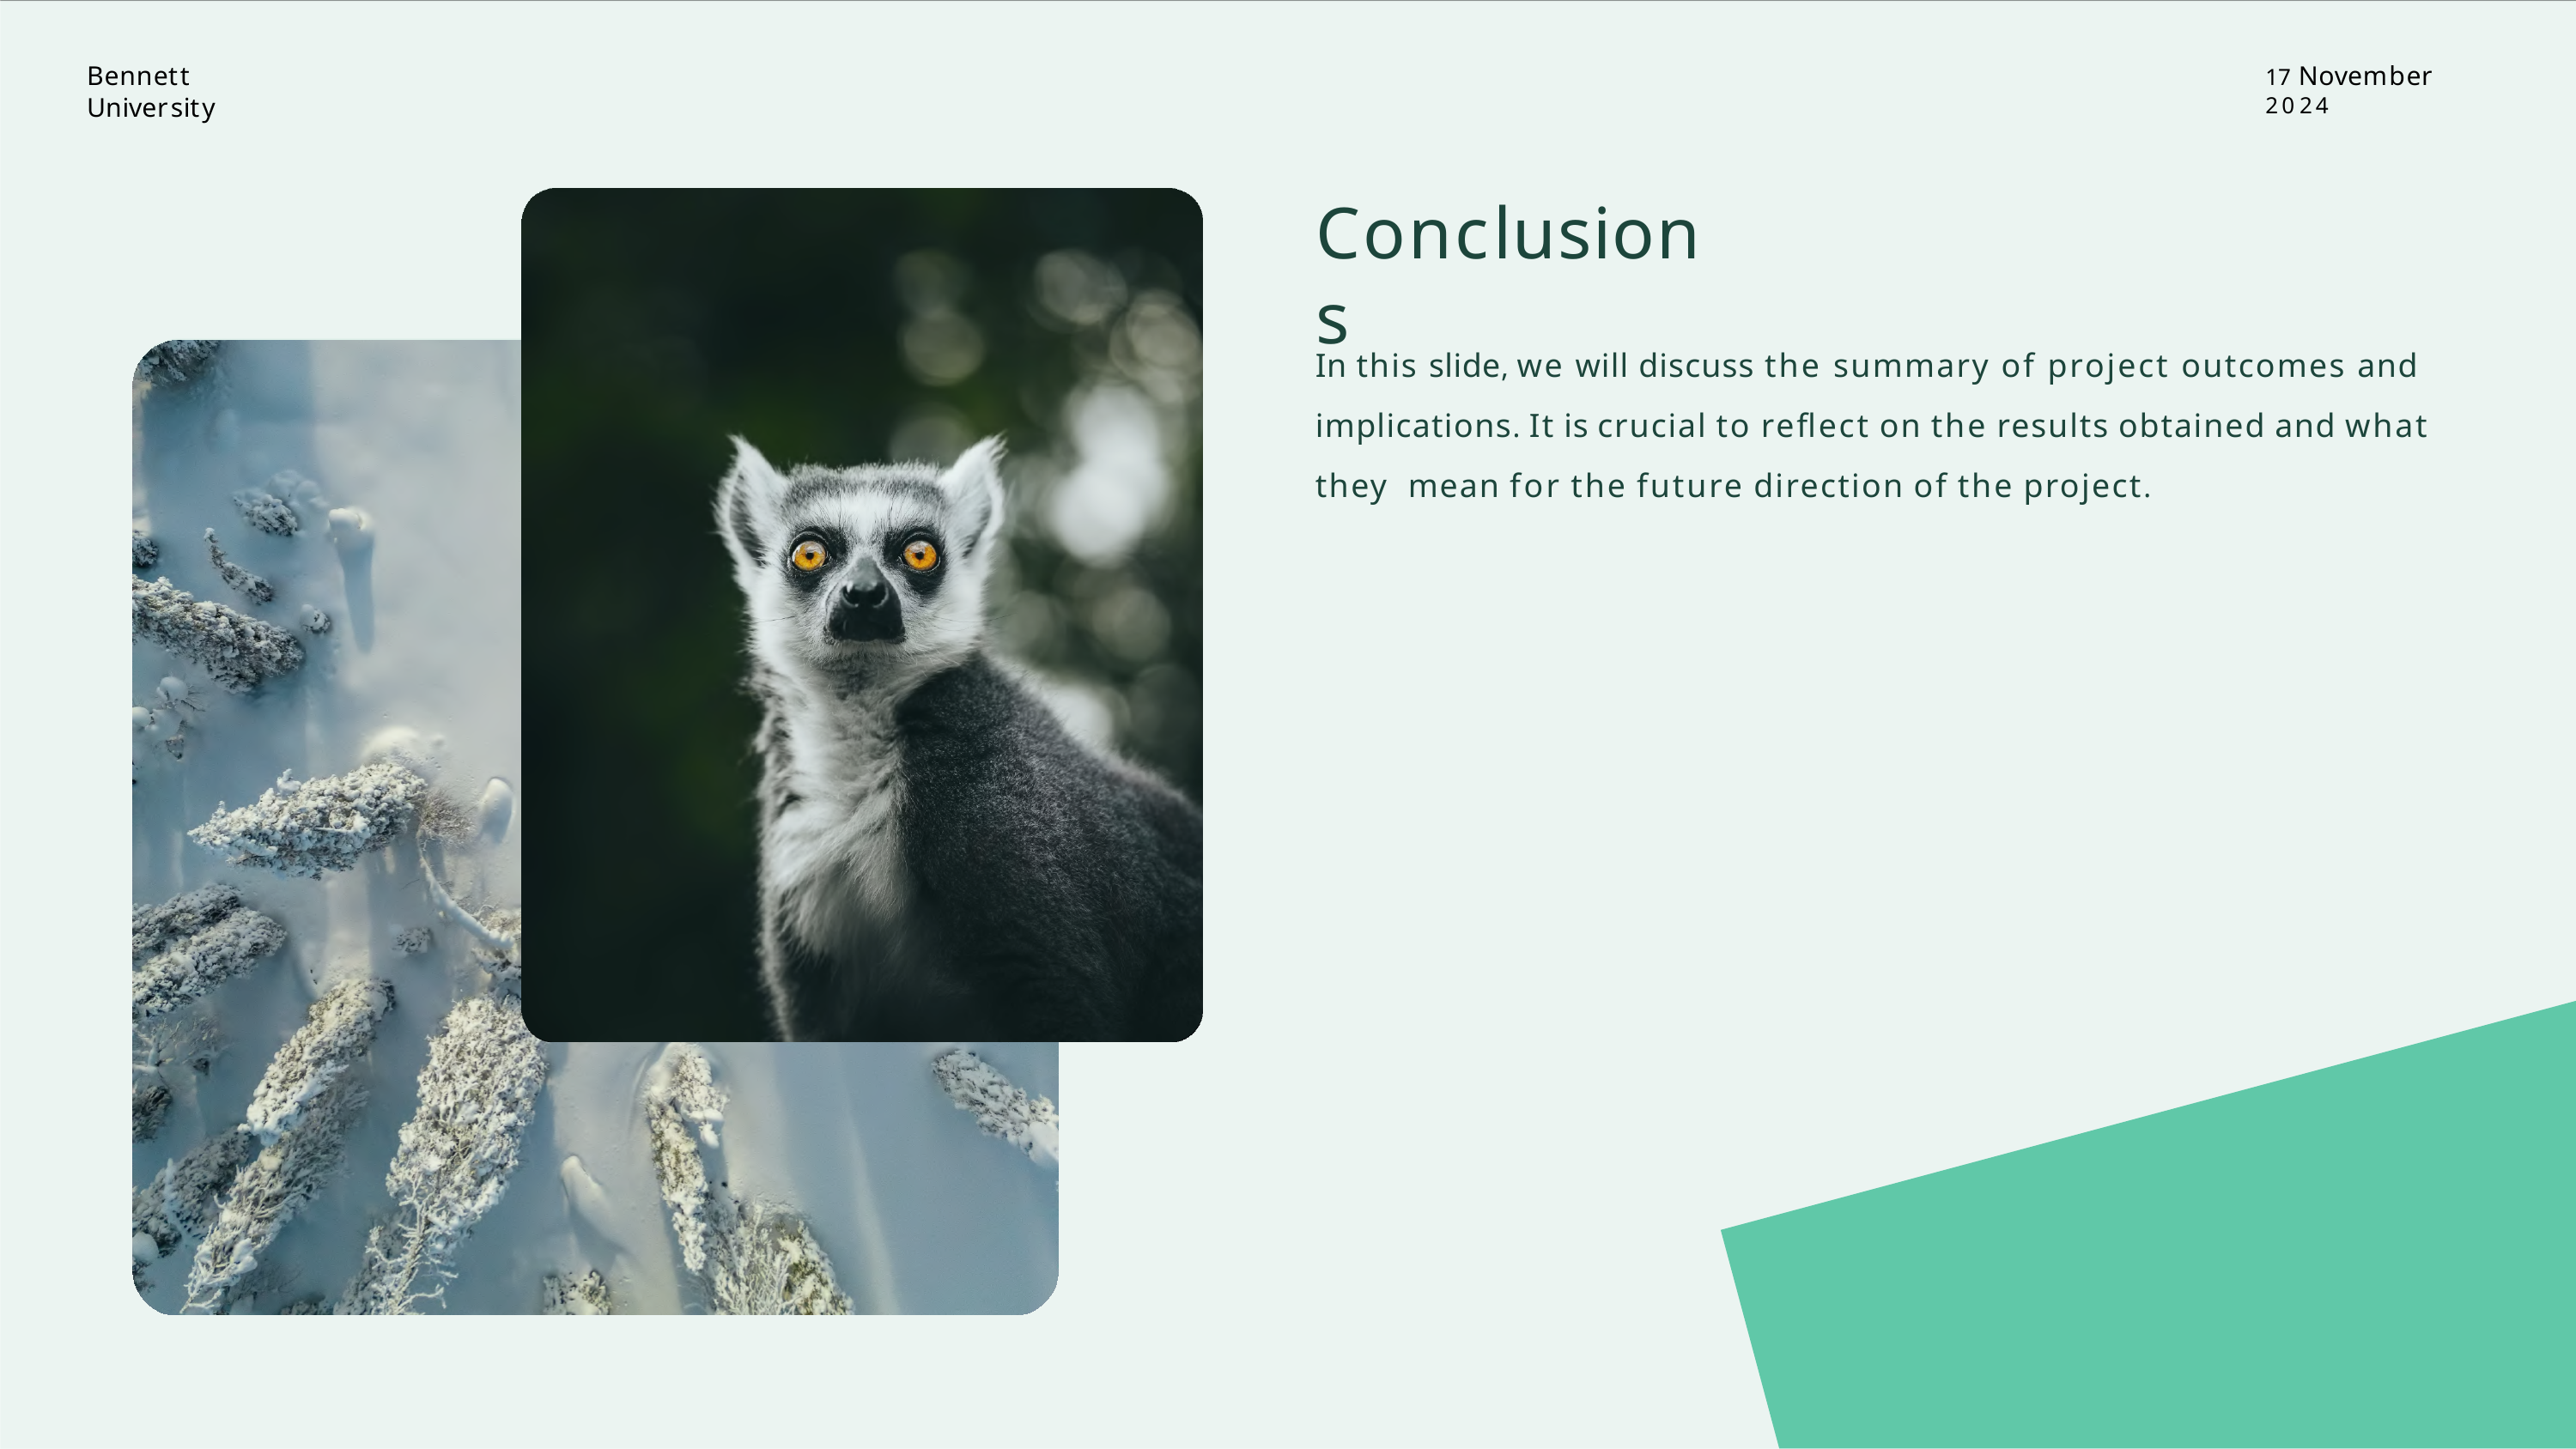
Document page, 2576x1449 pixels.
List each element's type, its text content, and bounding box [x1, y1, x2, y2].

text_box 17 November 2024 [2263, 58, 2498, 118]
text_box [132, 187, 1204, 1316]
text_box In this slide, we will discuss the summary of project outcomes and implications. It is crucial to reflect on the results obtained and what they mean for the future direction of the project. [1313, 321, 2433, 504]
picture [0, 0, 2576, 1449]
text_box Bennett University [84, 58, 316, 123]
title Conclusions [1196, 186, 1728, 431]
text_box [1720, 1000, 2576, 1449]
